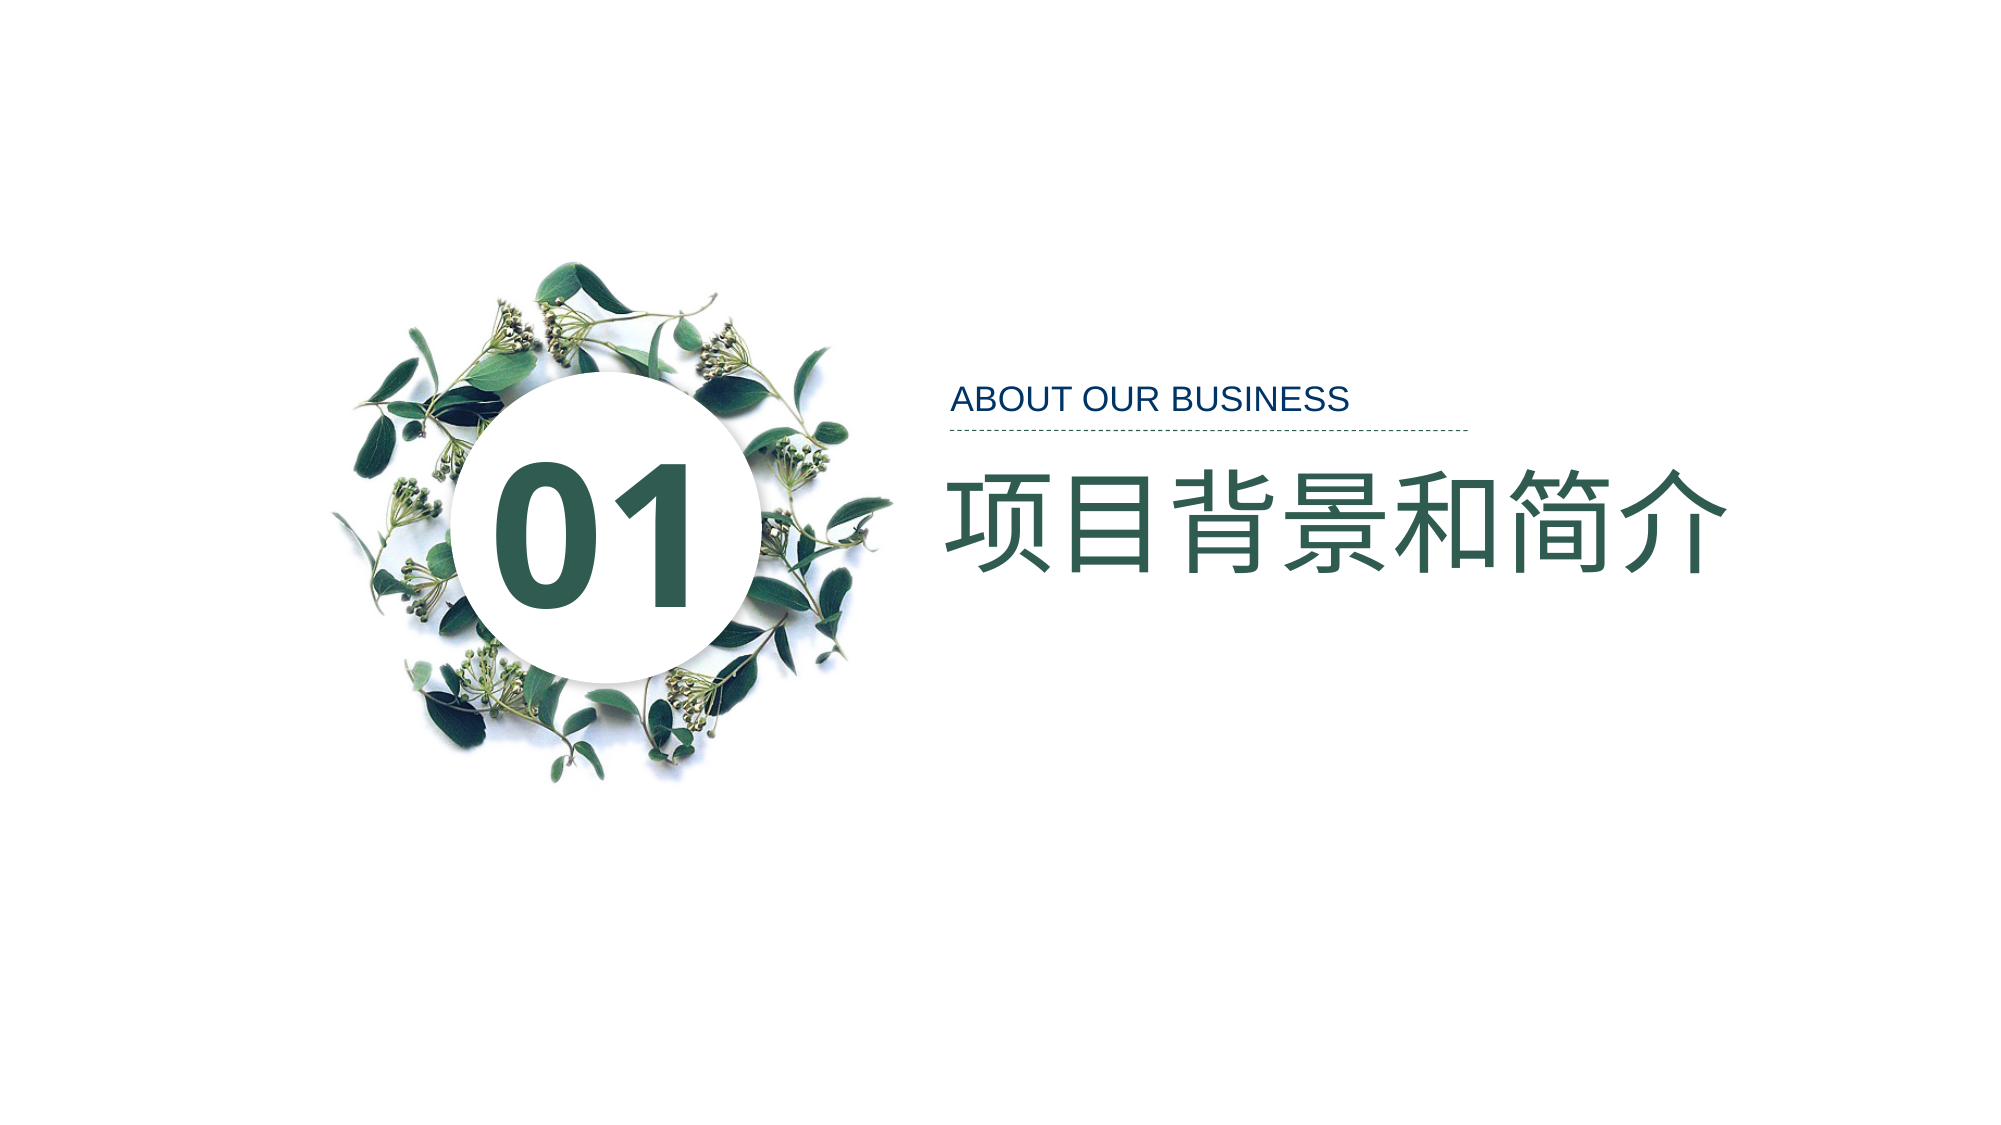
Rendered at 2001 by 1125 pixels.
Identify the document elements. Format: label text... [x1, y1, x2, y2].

text_box 项目背景和简介 [958, 444, 1851, 595]
picture [262, 242, 958, 800]
text_box ABOUT OUR BUSINESS [958, 359, 1652, 426]
